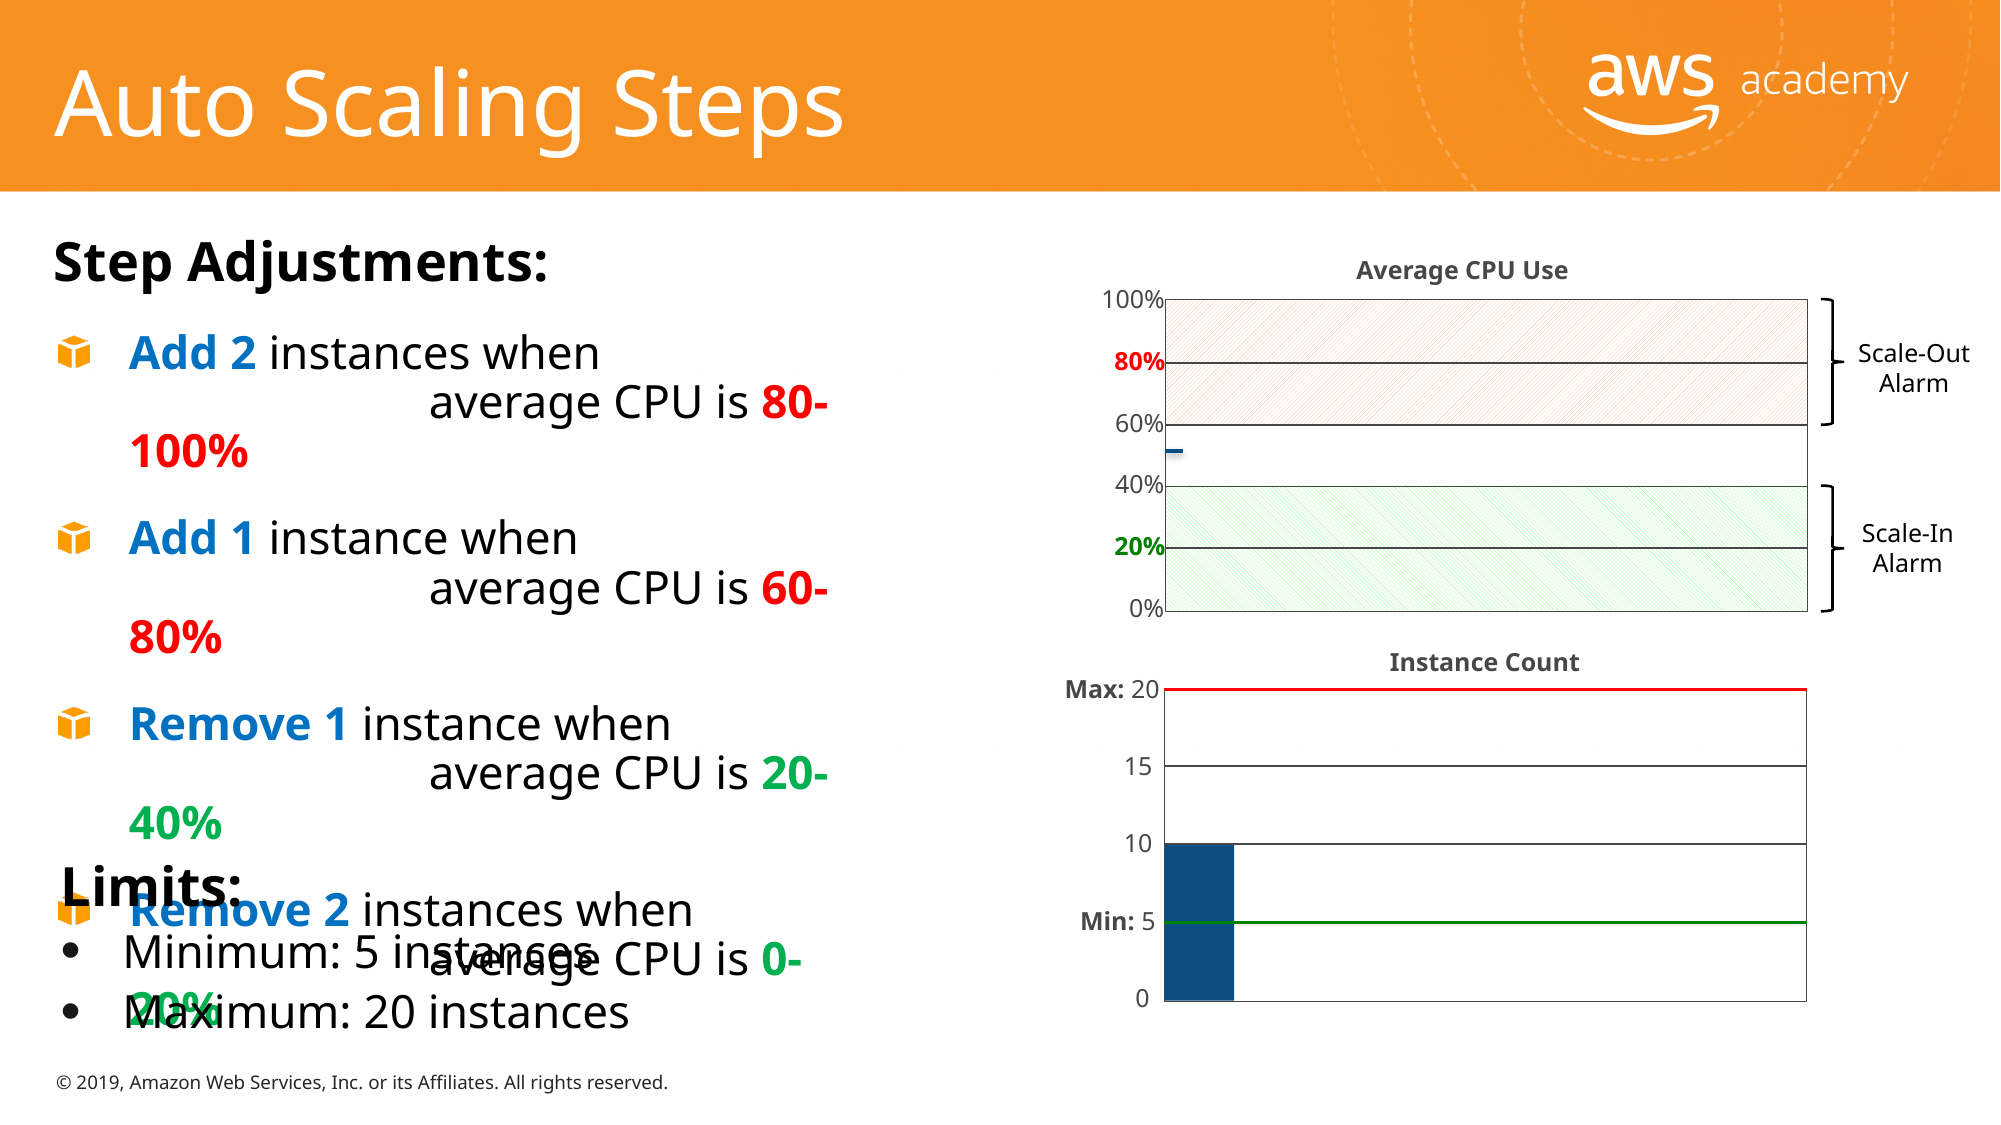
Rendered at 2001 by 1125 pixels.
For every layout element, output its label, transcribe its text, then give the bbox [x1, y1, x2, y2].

title Auto Scaling Steps [39, 43, 1863, 172]
text_box [1164, 364, 1808, 424]
text_box 20% [1099, 523, 1181, 568]
text_box [1820, 485, 1845, 612]
text_box [1164, 299, 1808, 362]
text_box 40% [1100, 461, 1180, 507]
text_box 0% [1114, 585, 1180, 630]
text_box Limits: Minimum: 5 instances Maximum: 20 instances [45, 838, 846, 1046]
text_box 80% [1099, 337, 1181, 383]
text_box [1164, 549, 1808, 611]
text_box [1051, 639, 1808, 1021]
picture [0, 0, 2000, 1125]
text_box Scale-Out Alarm [1843, 330, 1986, 405]
text_box Scale-In Alarm [1846, 510, 1969, 586]
text_box [1164, 487, 1808, 547]
text_box Average CPU Use [1341, 247, 1584, 293]
text_box Step Adjustments: Add 2 instances when average CPU is 80-100% Add 1 instance when average CPU is 60-80% Remove 1 instance when average CPU is 20-40% Remove 2 instances when average CPU is 0-20% [39, 213, 895, 1102]
text_box 100% [1086, 276, 1180, 321]
text_box [1164, 426, 1808, 486]
text_box 60% [1100, 399, 1180, 445]
text_box [1820, 298, 1845, 426]
